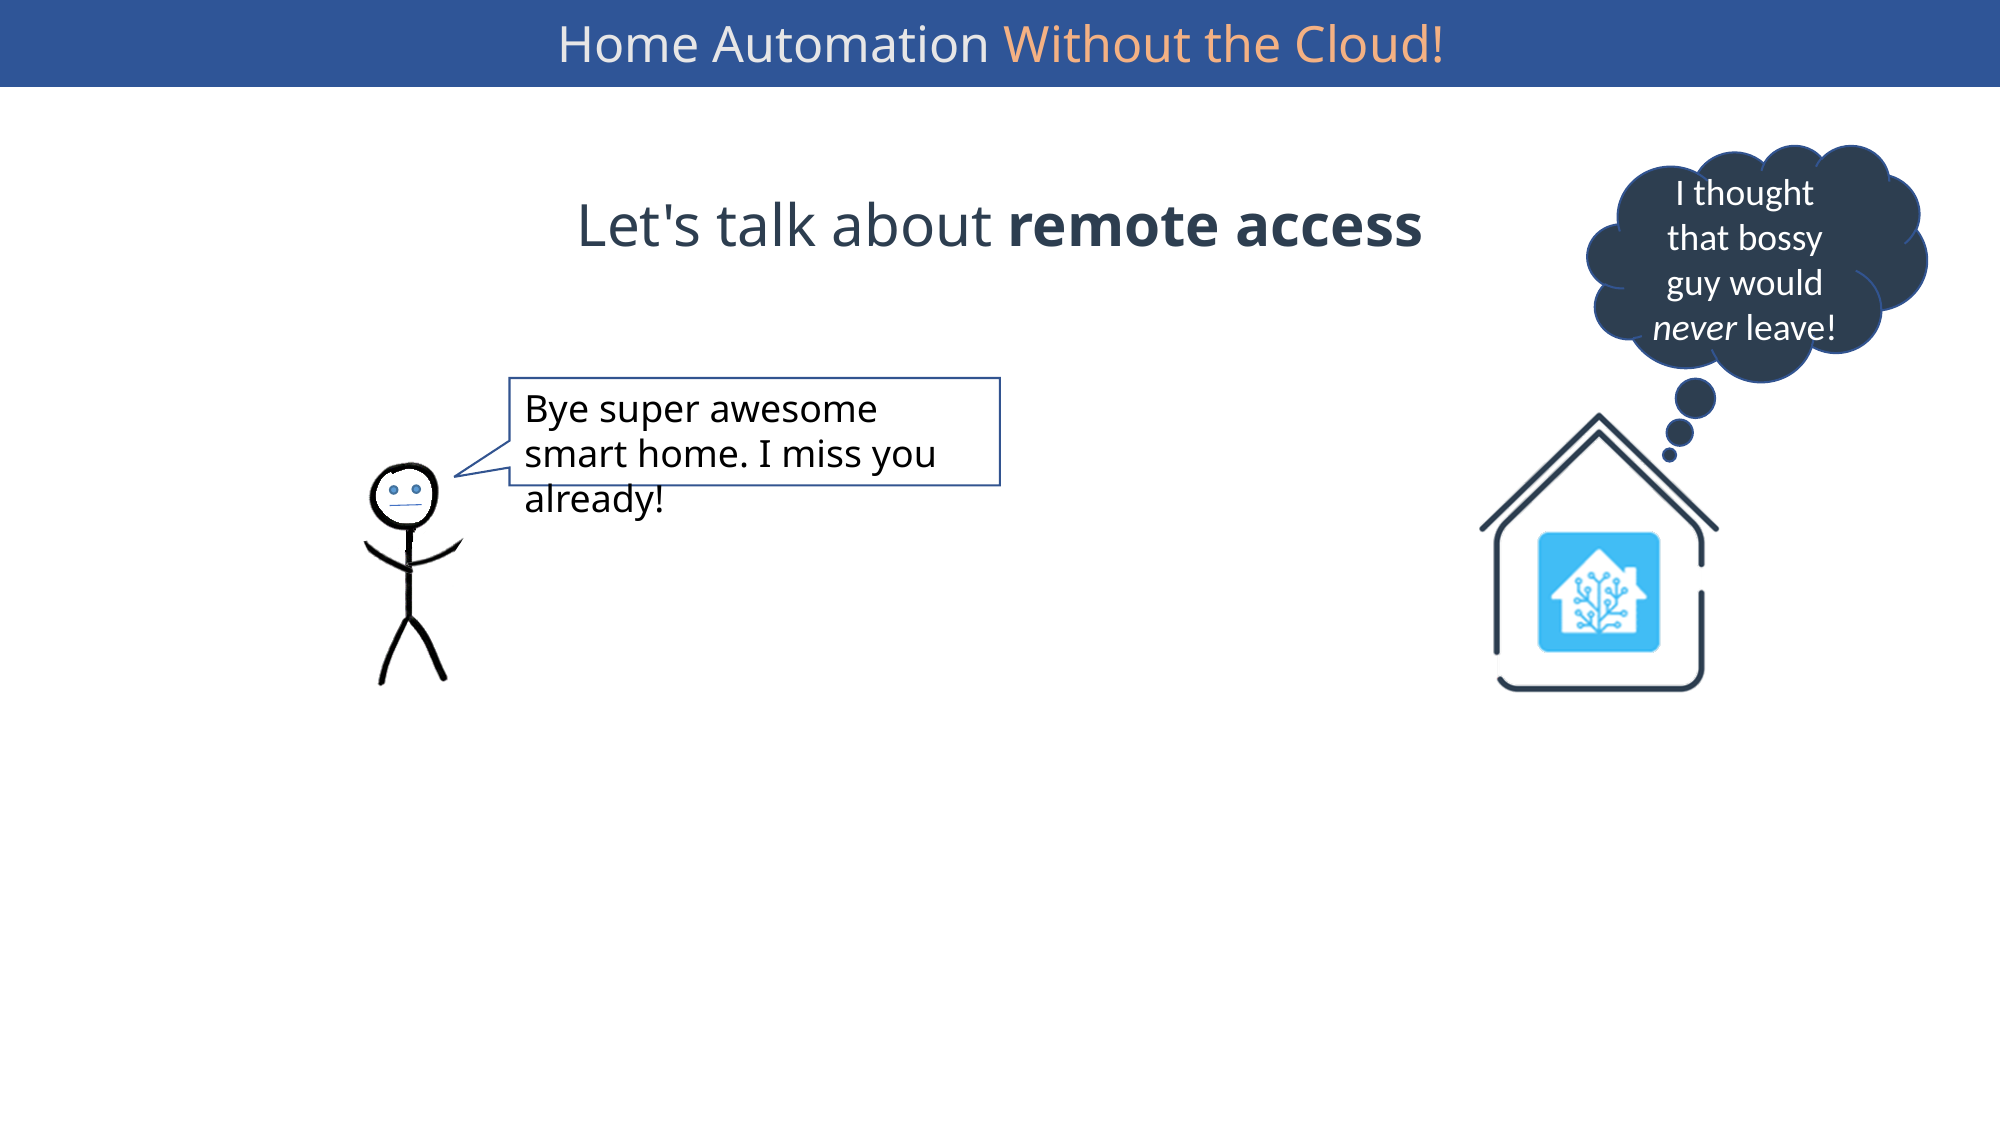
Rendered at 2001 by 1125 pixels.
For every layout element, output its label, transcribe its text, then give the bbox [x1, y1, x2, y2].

text_box Bye super awesome smart home. I miss you already! [509, 377, 1000, 528]
picture [347, 453, 477, 698]
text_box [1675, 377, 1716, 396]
text_box Let's talk about remote access [561, 181, 1439, 266]
text_box Home Automation Without the Cloud! [353, 5, 1649, 81]
text_box I thought that bossy guy would never leave! [1586, 144, 1929, 384]
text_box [389, 485, 422, 509]
text_box [0, 0, 2000, 88]
text_box [477, 376, 1001, 487]
picture [1474, 396, 1725, 707]
